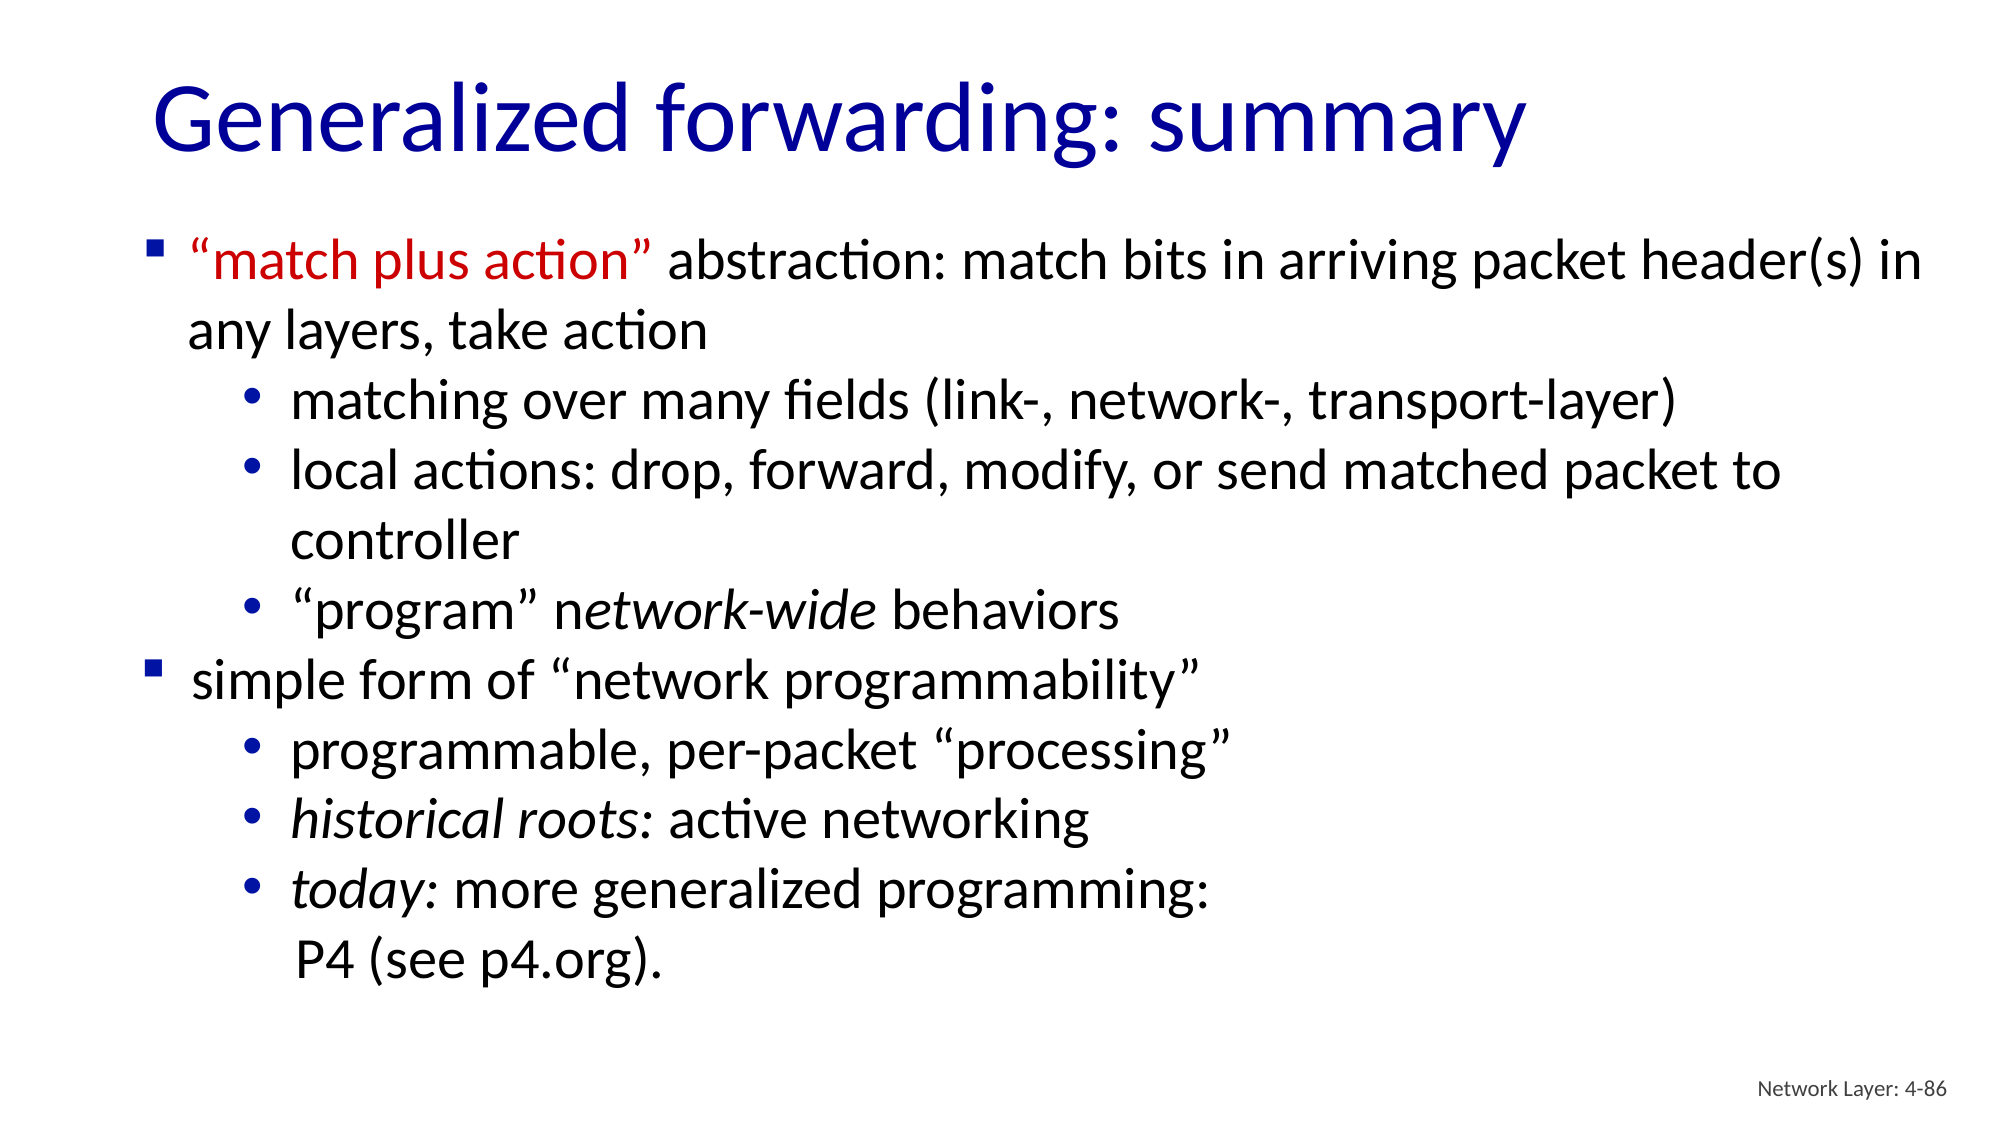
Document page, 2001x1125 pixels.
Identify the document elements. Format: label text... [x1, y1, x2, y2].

slide_number Network Layer: 4-86 [1512, 1056, 1963, 1117]
title Generalized forwarding: summary [137, 45, 1917, 193]
text_box “match plus action” abstraction: match bits in arriving packet header(s) in any layers, take action matching over many fields (link-, network-, transport-layer) local actions: drop, forward, modify, or send matched packet to controller “program” network-wide behaviors simple form of “network programmability” programmable, per-packet “processing” historical roots: active networking today: more generalized programming: P4 (see p4.org). [125, 213, 1973, 998]
